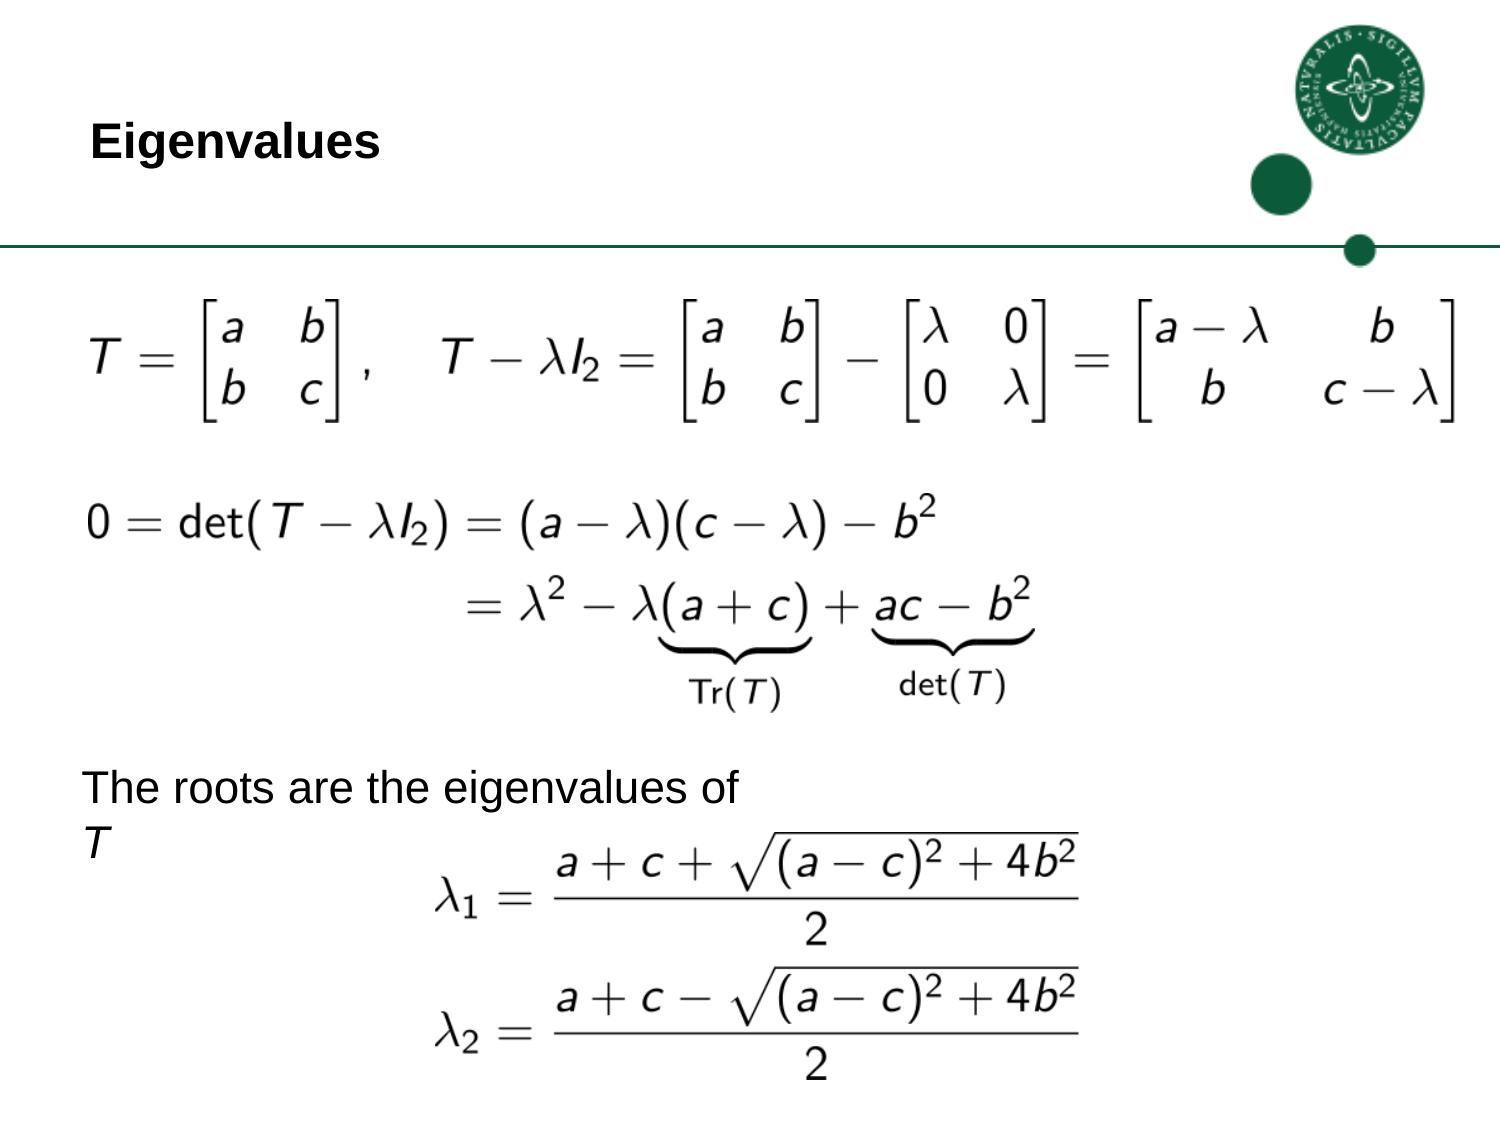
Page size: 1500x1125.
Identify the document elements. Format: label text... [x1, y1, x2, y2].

text_box Eigenvalues [74, 45, 1425, 233]
picture [434, 832, 1081, 1081]
picture [87, 493, 1035, 714]
picture [1250, 248, 1500, 268]
text_box The roots are the eigenvalues of T [66, 749, 795, 816]
picture [89, 299, 1456, 423]
picture [1250, 24, 1500, 245]
